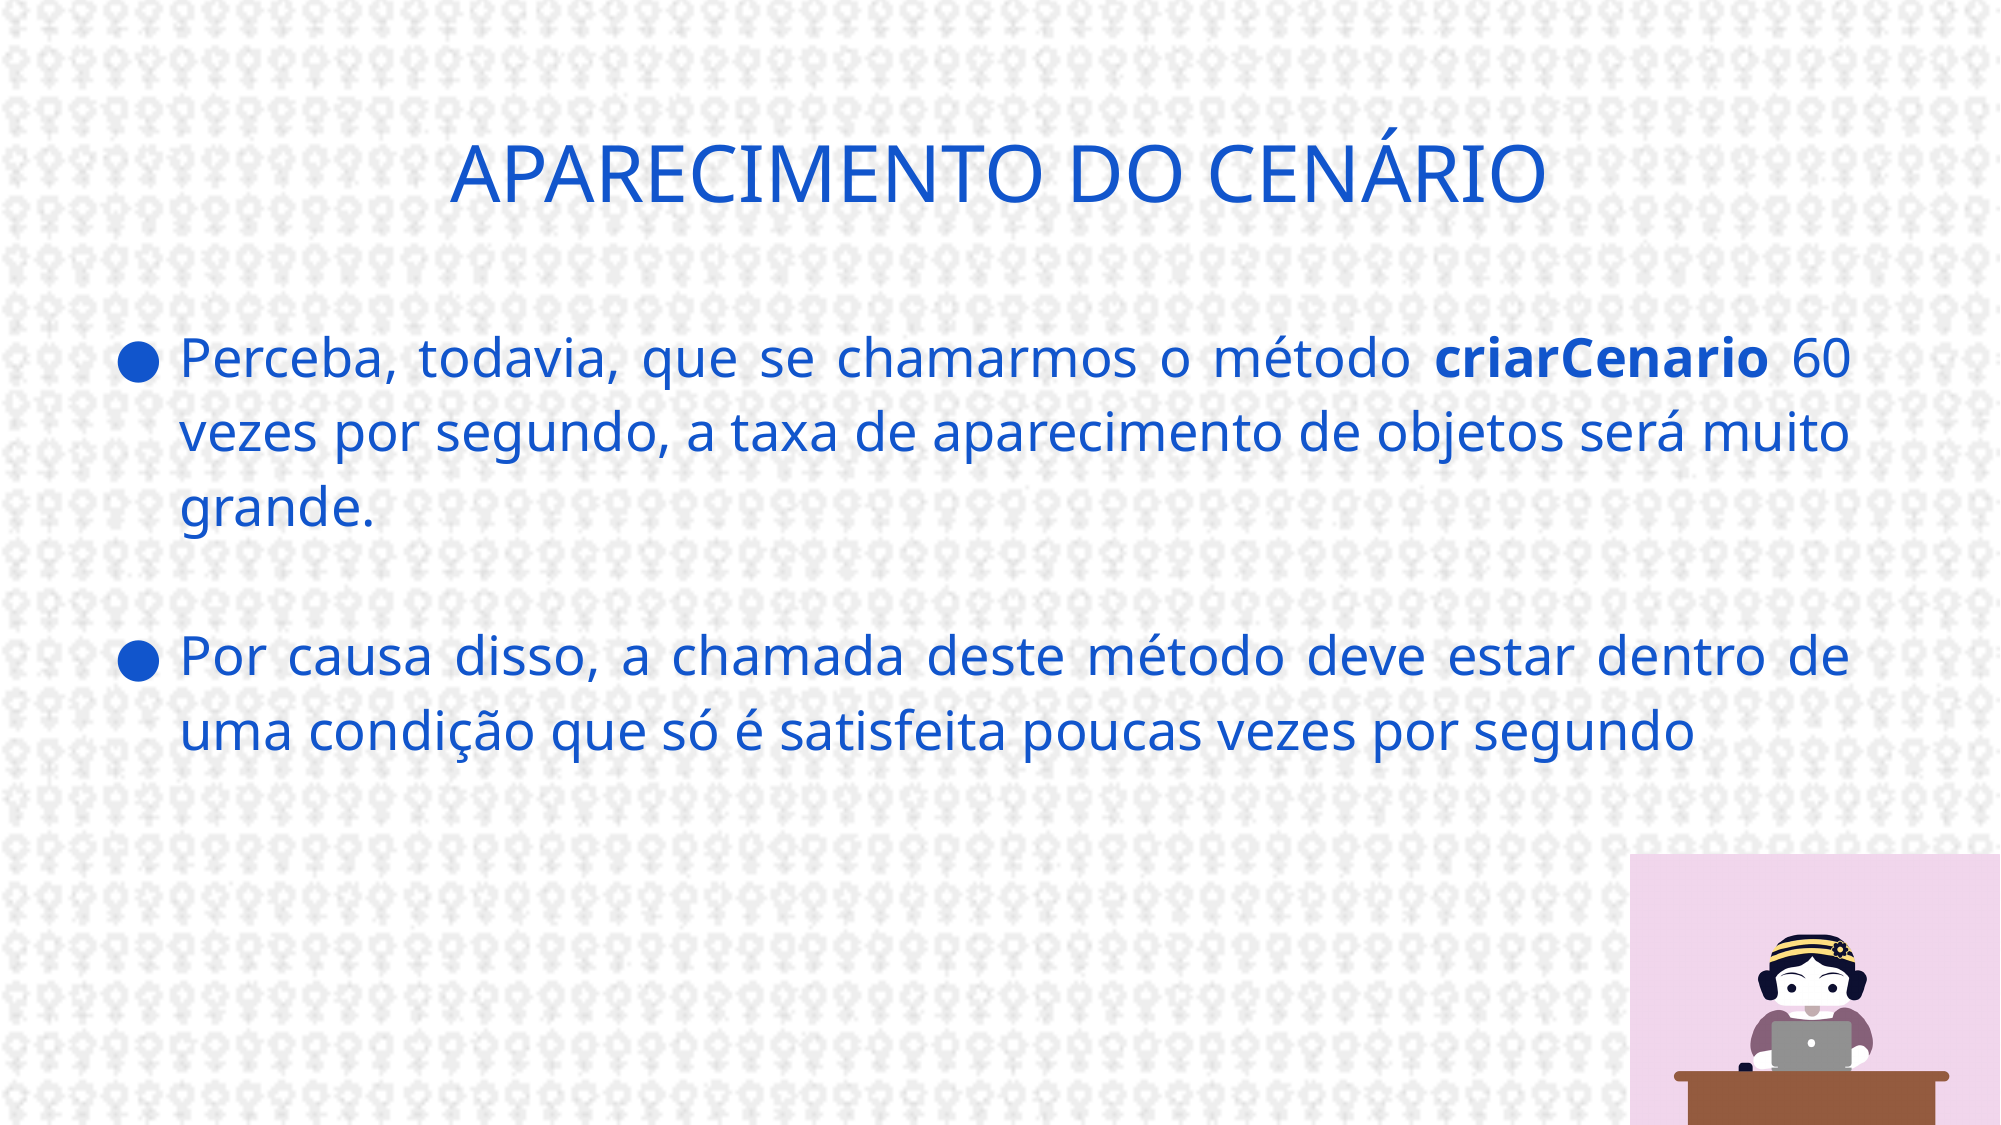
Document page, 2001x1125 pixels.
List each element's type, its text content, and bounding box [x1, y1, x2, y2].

title APARECIMENTO DO CENÁRIO [0, 107, 2000, 228]
picture [0, 0, 2001, 1125]
text_box Perceba, todavia, que se chamarmos o método criarCenario 60 vezes por segundo, a taxa de aparecimento de objetos será muito grande. Por causa disso, a chamada deste método deve estar dentro de uma condição que só é satisfeita poucas vezes por segundo [89, 305, 1868, 852]
